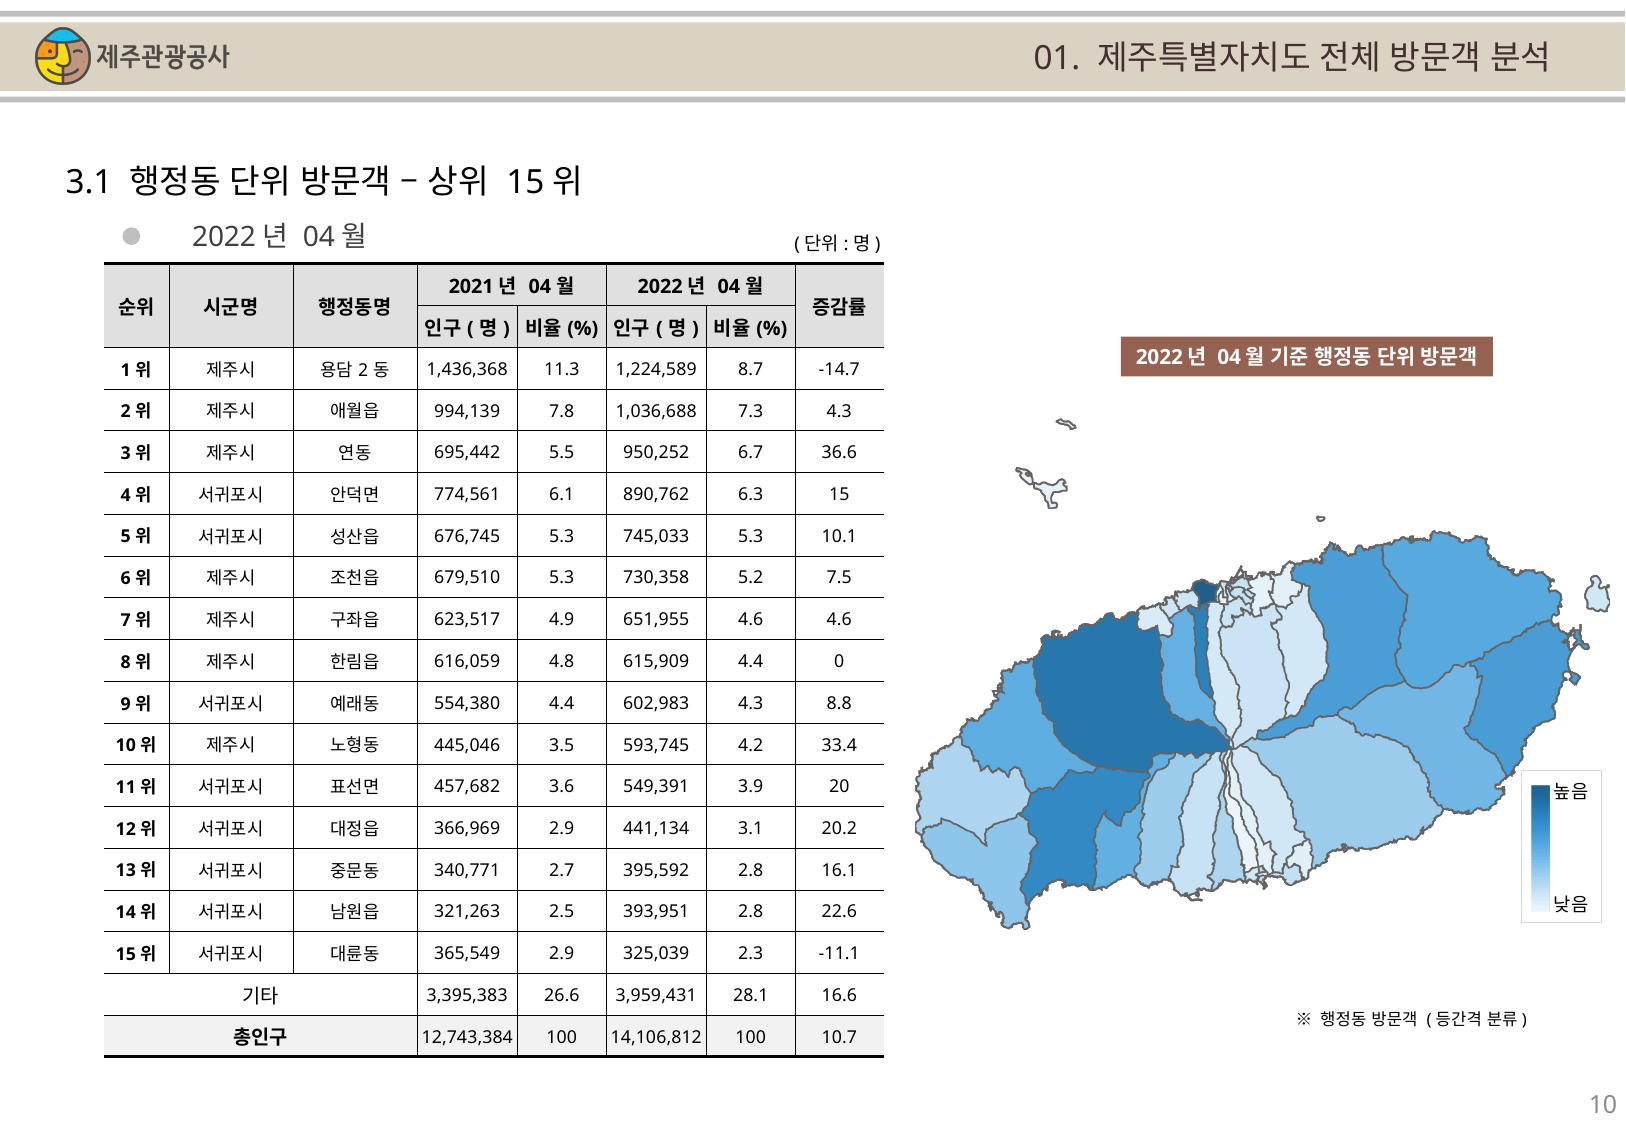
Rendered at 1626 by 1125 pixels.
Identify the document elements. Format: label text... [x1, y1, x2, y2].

table_cell 13위 [104, 849, 169, 890]
table_cell 인구(명) [418, 306, 517, 347]
table_cell 5.3 [518, 557, 606, 597]
table_header 행정동명 [294, 265, 417, 347]
table_cell 제주시 [170, 431, 293, 472]
table_cell 비율(%) [518, 306, 606, 347]
table_cell 33.4 [796, 724, 884, 764]
table_cell 10위 [104, 724, 169, 764]
table_cell 중문동 [294, 849, 417, 890]
table_cell 6위 [104, 557, 169, 597]
slide_number 10 [1251, 1063, 1618, 1123]
table_cell 기타 [104, 974, 417, 1015]
table_cell 615,909 [607, 640, 706, 681]
table_cell 1위 [104, 348, 169, 389]
table_cell 4.6 [707, 598, 795, 639]
table_cell 대정읍 [294, 807, 417, 848]
table_cell 7.5 [796, 557, 884, 597]
text_box (단위:명) [779, 224, 896, 262]
table_cell 7.8 [518, 390, 606, 430]
table_cell 15 [796, 473, 884, 514]
table_cell 651,955 [607, 598, 706, 639]
table_cell 서귀포시 [170, 807, 293, 848]
table_cell 12,743,384 [418, 1016, 517, 1055]
table_cell 제주시 [170, 724, 293, 764]
table_cell 16.1 [796, 849, 884, 890]
table_cell 100 [518, 1016, 606, 1055]
table_cell 3.9 [707, 765, 795, 806]
table_cell 인구(명) [607, 306, 706, 347]
table_cell 554,380 [418, 682, 517, 723]
table_cell 조천읍 [294, 557, 417, 597]
table_cell 445,046 [418, 724, 517, 764]
table_cell 4.2 [707, 724, 795, 764]
table_cell 제주시 [170, 640, 293, 681]
table_cell 679,510 [418, 557, 517, 597]
table_cell -14.7 [796, 348, 884, 389]
table_cell 3,395,383 [418, 974, 517, 1015]
table_cell 4.4 [518, 682, 606, 723]
table_cell 남원읍 [294, 891, 417, 931]
table_cell 구좌읍 [294, 598, 417, 639]
table_cell 연동 [294, 431, 417, 472]
table_cell 제주시 [170, 348, 293, 389]
table_cell 4.3 [796, 390, 884, 430]
table_cell 6.1 [518, 473, 606, 514]
table_cell 2.7 [518, 849, 606, 890]
table_cell 5.2 [707, 557, 795, 597]
text_box 2022년 04월 [176, 210, 383, 260]
table_cell 3,959,431 [607, 974, 706, 1015]
table_cell 서귀포시 [170, 891, 293, 931]
table_cell 365,549 [418, 932, 517, 973]
table_cell 340,771 [418, 849, 517, 890]
table_cell 14,106,812 [607, 1016, 706, 1055]
table_cell 표선면 [294, 765, 417, 806]
table_cell 395,592 [607, 849, 706, 890]
table_cell 서귀포시 [170, 849, 293, 890]
table_cell 10.1 [796, 515, 884, 556]
table_cell 안덕면 [294, 473, 417, 514]
table_cell 2.9 [518, 932, 606, 973]
table_cell 994,139 [418, 390, 517, 430]
table_cell 9위 [104, 682, 169, 723]
table_cell -11.1 [796, 932, 884, 973]
table_cell 서귀포시 [170, 515, 293, 556]
table_cell 4.9 [518, 598, 606, 639]
table_cell 성산읍 [294, 515, 417, 556]
table_cell 4.8 [518, 640, 606, 681]
table_header 2022년 04월 [607, 265, 795, 305]
table_cell 393,951 [607, 891, 706, 931]
table_cell 2.5 [518, 891, 606, 931]
table_cell 1,036,688 [607, 390, 706, 430]
text_box 3.1 행정동 단위 방문객 – 상위 15위 [50, 152, 1144, 208]
table_cell 26.6 [518, 974, 606, 1015]
table_cell 11.3 [518, 348, 606, 389]
table_cell 5.3 [518, 515, 606, 556]
table_cell 549,391 [607, 765, 706, 806]
table_cell 593,745 [607, 724, 706, 764]
table_cell 서귀포시 [170, 765, 293, 806]
table_cell 22.6 [796, 891, 884, 931]
table_cell 서귀포시 [170, 682, 293, 723]
picture [915, 236, 1610, 1112]
text_box 01. 제주특별자치도 전체 방문객 분석 [891, 28, 1595, 84]
table_cell 616,059 [418, 640, 517, 681]
table_cell 15위 [104, 932, 169, 973]
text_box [1521, 770, 1618, 925]
table_cell 10.7 [796, 1016, 884, 1055]
table_cell 3.5 [518, 724, 606, 764]
table_cell 애월읍 [294, 390, 417, 430]
table_cell 1,224,589 [607, 348, 706, 389]
table_cell 8.7 [707, 348, 795, 389]
table_cell 325,039 [607, 932, 706, 973]
table_cell 4.3 [707, 682, 795, 723]
table_cell 730,358 [607, 557, 706, 597]
table_cell 서귀포시 [170, 473, 293, 514]
table_cell 노형동 [294, 724, 417, 764]
table_cell 1,436,368 [418, 348, 517, 389]
table_cell 676,745 [418, 515, 517, 556]
table_header 시군명 [170, 265, 293, 347]
table_header 2021년 04월 [418, 265, 606, 305]
table_cell 16.6 [796, 974, 884, 1015]
table_cell 20 [796, 765, 884, 806]
table_cell 3위 [104, 431, 169, 472]
table_cell 774,561 [418, 473, 517, 514]
table_cell 8.8 [796, 682, 884, 723]
table_header 순위 [104, 265, 169, 347]
table_cell 2.8 [707, 891, 795, 931]
table_cell 7위 [104, 598, 169, 639]
table_cell 20.2 [796, 807, 884, 848]
table_cell 4.6 [796, 598, 884, 639]
table_cell 2.9 [518, 807, 606, 848]
table_cell 한림읍 [294, 640, 417, 681]
table_cell 제주시 [170, 598, 293, 639]
table_cell 5.5 [518, 431, 606, 472]
table_cell 제주시 [170, 557, 293, 597]
table_cell 대륜동 [294, 932, 417, 973]
table_cell 745,033 [607, 515, 706, 556]
table_cell 12위 [104, 807, 169, 848]
table_cell 100 [707, 1016, 795, 1055]
table_cell 2.3 [707, 932, 795, 973]
table_cell 6.7 [707, 431, 795, 472]
table_cell 6.3 [707, 473, 795, 514]
table_cell 0 [796, 640, 884, 681]
table_cell 36.6 [796, 431, 884, 472]
table_cell 총인구 [104, 1016, 417, 1055]
table_cell 2.8 [707, 849, 795, 890]
table_cell 4.4 [707, 640, 795, 681]
table_cell 457,682 [418, 765, 517, 806]
table_cell 890,762 [607, 473, 706, 514]
table_cell 예래동 [294, 682, 417, 723]
picture [31, 26, 232, 87]
table_cell 2위 [104, 390, 169, 430]
table_cell 11위 [104, 765, 169, 806]
table_cell 7.3 [707, 390, 795, 430]
table_cell 5.3 [707, 515, 795, 556]
table_cell 서귀포시 [170, 932, 293, 973]
table_cell 용담2동 [294, 348, 417, 389]
table_cell 비율(%) [707, 306, 795, 347]
table_cell 3.6 [518, 765, 606, 806]
table_cell 321,263 [418, 891, 517, 931]
table_cell 28.1 [707, 974, 795, 1015]
table_cell 695,442 [418, 431, 517, 472]
table_cell 14위 [104, 891, 169, 931]
table_header 증감률 [796, 265, 884, 347]
table_cell 8위 [104, 640, 169, 681]
table_cell 4위 [104, 473, 169, 514]
table_cell 366,969 [418, 807, 517, 848]
table_cell 5위 [104, 515, 169, 556]
table_cell 441,134 [607, 807, 706, 848]
table_cell 3.1 [707, 807, 795, 848]
table_cell 623,517 [418, 598, 517, 639]
table_cell 제주시 [170, 390, 293, 430]
text_box [121, 226, 141, 246]
table_cell 950,252 [607, 431, 706, 472]
table_cell 602,983 [607, 682, 706, 723]
